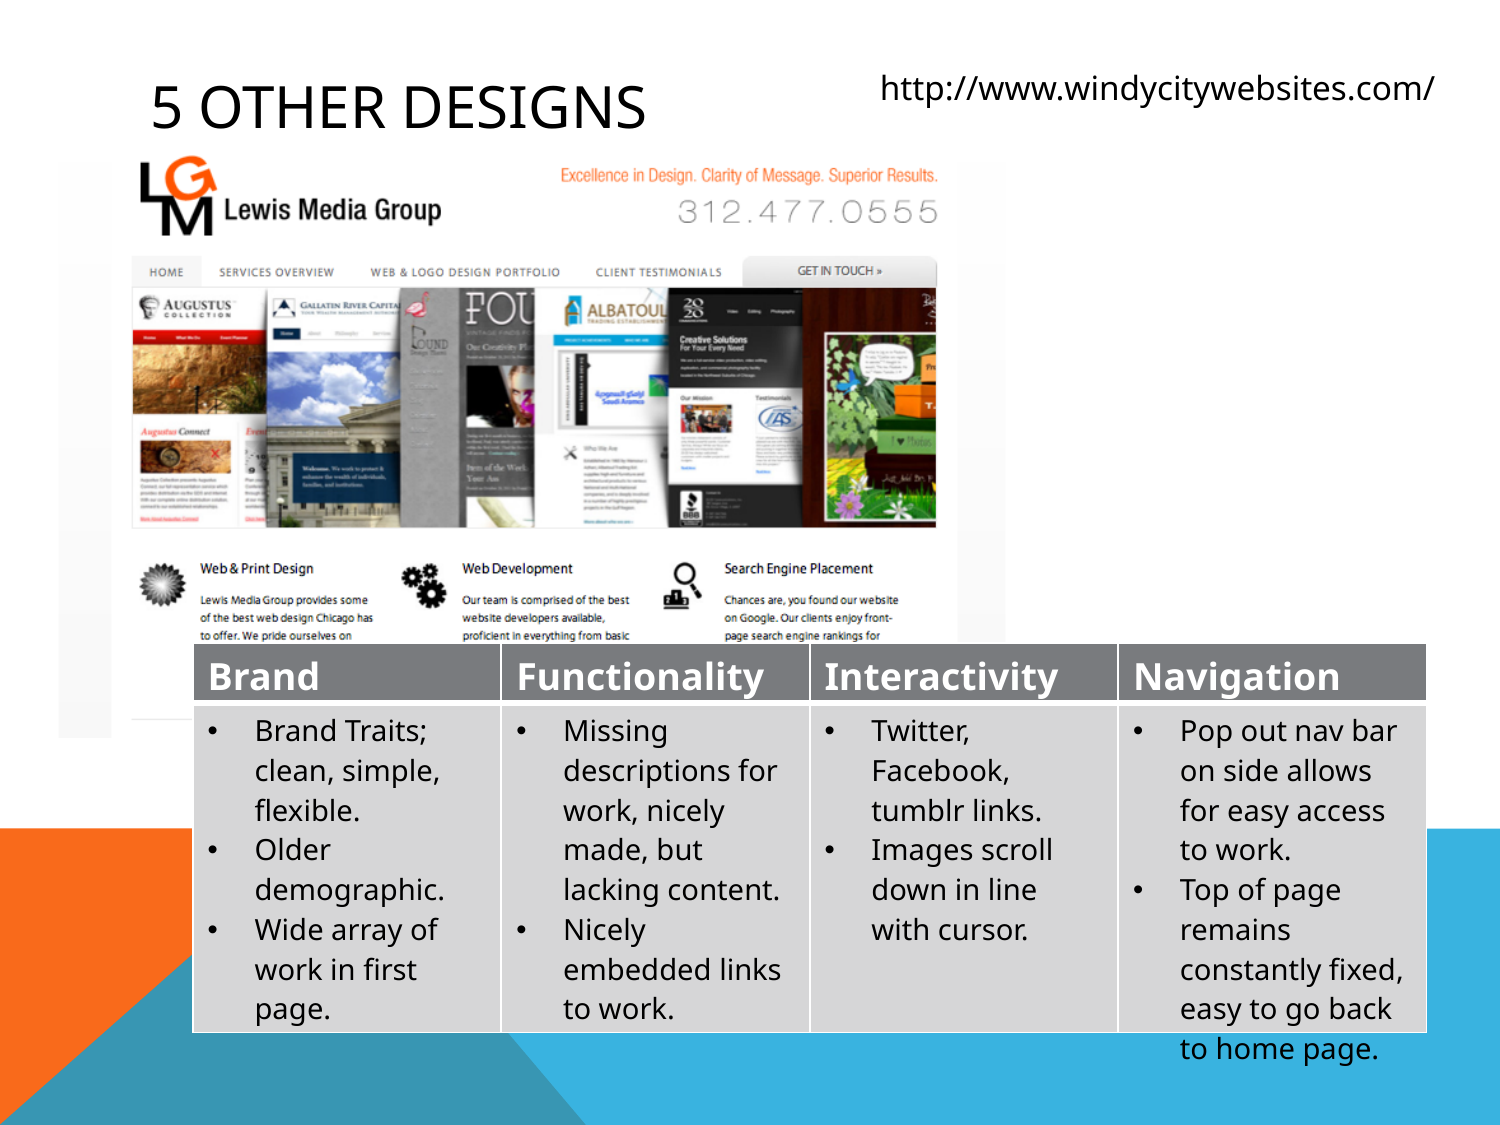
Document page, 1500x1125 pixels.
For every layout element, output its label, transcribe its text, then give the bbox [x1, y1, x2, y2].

table_cell Pop out nav bar on side allows for easy access to work. Top of page remains constantly fixed, easy to go back to home page. [1119, 706, 1426, 1032]
table_cell Brand Traits; clean, simple, flexible. Older demographic. Wide array of work in first page. [194, 746, 500, 1032]
title 5 other Designs [135, 60, 1369, 150]
table_header Navigation [1119, 644, 1426, 700]
table_header Interactivity [1010, 644, 1117, 700]
text_box http://www.windycitywebsites.com/ [865, 59, 1451, 115]
table_cell Twitter, Facebook, tumblr links. Images scroll down in line with cursor. [811, 706, 1117, 1032]
table_cell Missing descriptions for work, nicely made, but lacking content. Nicely embedded links to work. [502, 746, 809, 1032]
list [58, 149, 1006, 738]
